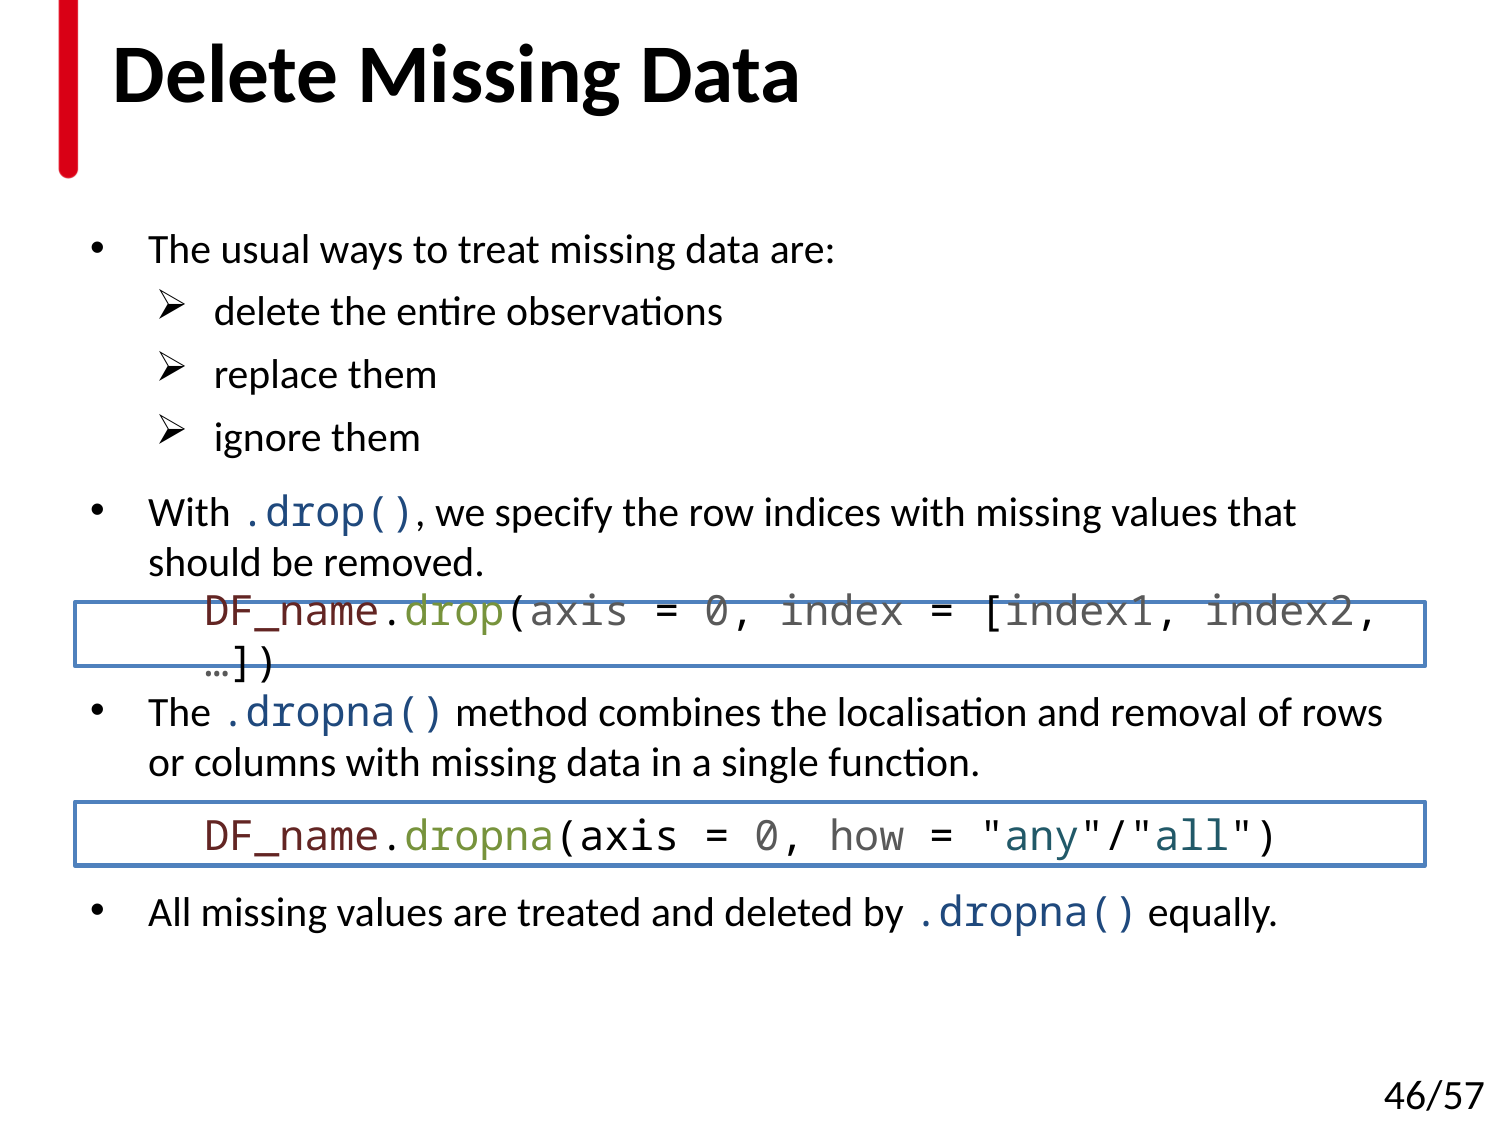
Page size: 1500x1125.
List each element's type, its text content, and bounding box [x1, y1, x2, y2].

list The usual ways to treat missing data are: delete the entire observations replace them ignore them With .drop(), we specify the row indices with missing values that should be removed. The .dropna() method combines the localisation and removal of rows or columns with missing data in a single function. All missing values are treated and deleted by .dropna() equally. [75, 668, 1425, 800]
list The usual ways to treat missing data are: delete the entire observations replace them ignore them With .drop(), we specify the row indices with missing values that should be removed. The .dropna() method combines the localisation and removal of rows or columns with missing data in a single function. All missing values are treated and deleted by .dropna() equally. [75, 214, 1425, 600]
title Delete Missing Data [97, 0, 1500, 138]
picture [57, 0, 81, 200]
list The usual ways to treat missing data are: delete the entire observations replace them ignore them With .drop(), we specify the row indices with missing values that should be removed. The .dropna() method combines the localisation and removal of rows or columns with missing data in a single function. All missing values are treated and deleted by .dropna() equally. [75, 868, 1425, 957]
text_box DF_name.drop(axis = 0, index = [index1, index2, …]) [73, 600, 1427, 668]
text_box DF_name.dropna(axis = 0, how = "any"/"all") [73, 800, 1427, 868]
